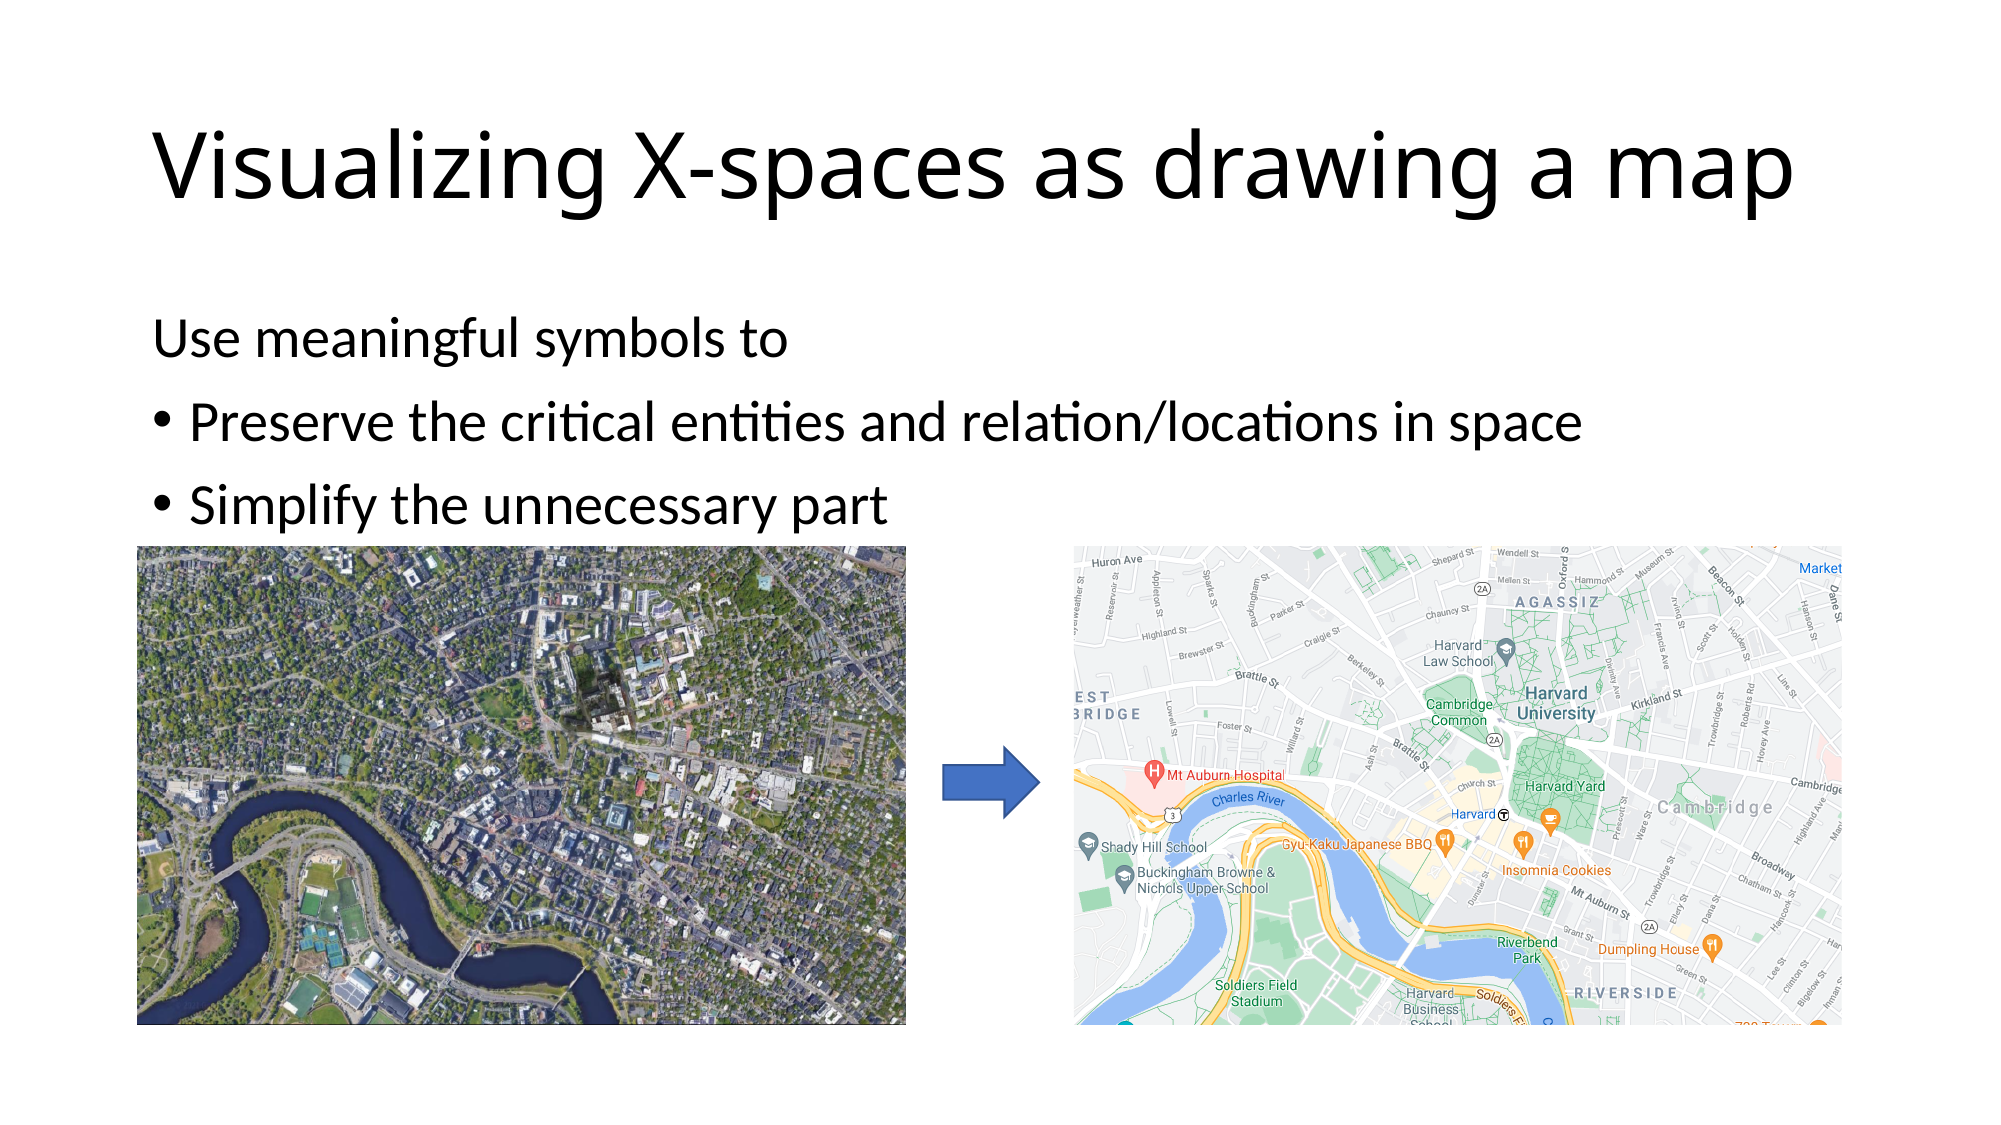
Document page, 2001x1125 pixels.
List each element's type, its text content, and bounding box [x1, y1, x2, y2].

picture [137, 546, 906, 1025]
title Visualizing X-spaces as drawing a map [137, 59, 1863, 278]
list Use meaningful symbols to Preserve the critical entities and relation/locations in space Simplify the unnecessary part [137, 299, 1863, 1014]
text_box [942, 745, 1041, 820]
picture [1073, 546, 1842, 1025]
